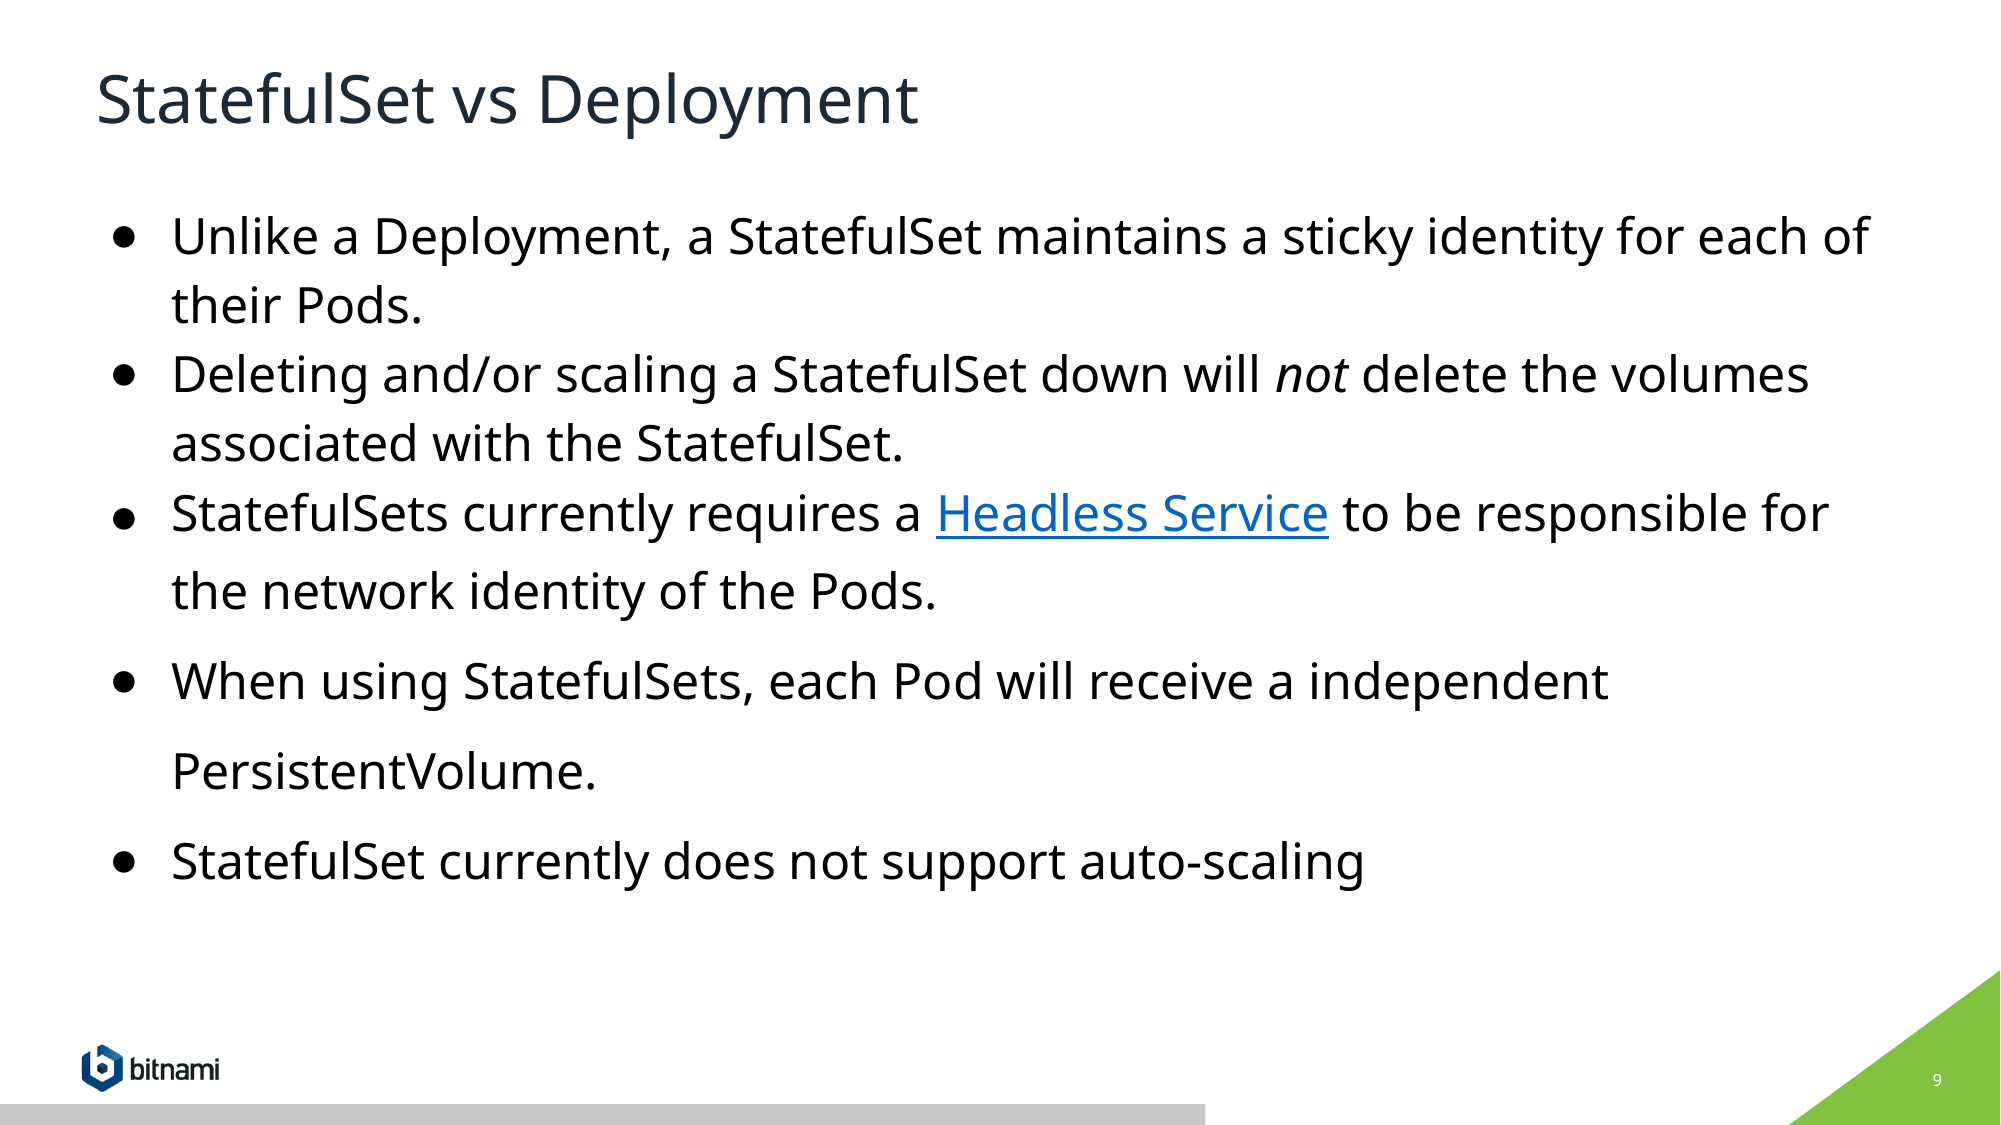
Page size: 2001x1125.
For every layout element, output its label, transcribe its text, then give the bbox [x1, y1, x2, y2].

list Unlike a Deployment, a StatefulSet maintains a sticky identity for each of their Pods. Deleting and/or scaling a StatefulSet down will not delete the volumes associated with the StatefulSet. StatefulSets currently requires a Headless Service to be responsible for the network identity of the Pods. When using StatefulSets, each Pod will receive a independent PersistentVolume. StatefulSet currently does not support auto-scaling [81, 180, 1912, 981]
picture [75, 1040, 225, 1096]
title StatefulSet vs Deployment [81, 52, 1912, 153]
slide_number ‹#› [1902, 1051, 1958, 1111]
text_box [0, 1104, 1206, 1125]
